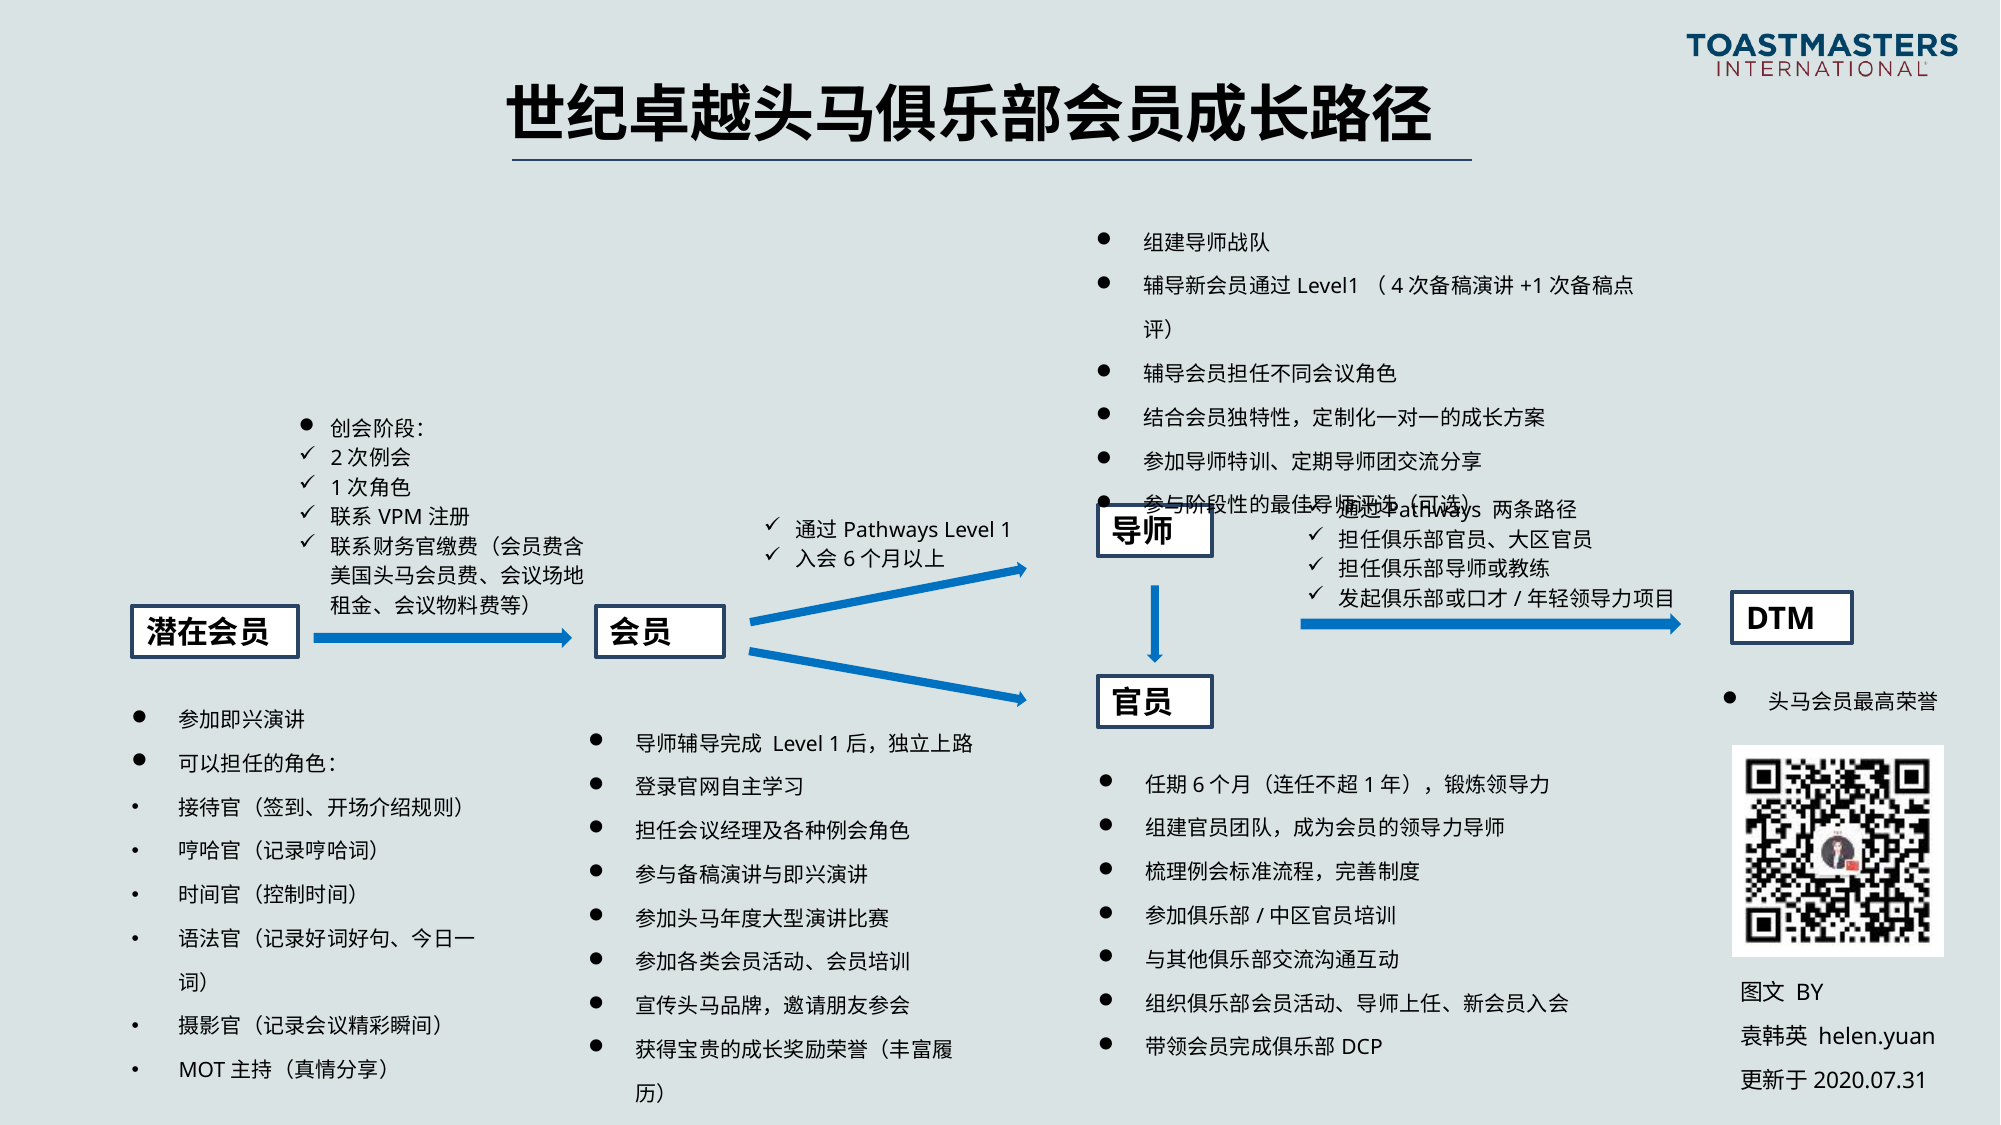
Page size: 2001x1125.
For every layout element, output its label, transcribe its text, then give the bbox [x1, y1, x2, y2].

text_box 导师 [1096, 524, 1214, 558]
text_box 创会阶段： 2次例会 1次角色 联系VPM注册 联系财务官缴费（会员费含美国头马会员费、会议场地租金、会议物料费等） [284, 403, 616, 625]
text_box 任期6个月（连任不超1年），锻炼领导力 组建官员团队，成为会员的领导力导师 梳理例会标准流程，完善制度 参加俱乐部/中区官员培训 与其他俱乐部交流沟通互动 组织俱乐部会员活动、导师上任、新会员入会 带领会员完成俱乐部DCP [1084, 745, 1600, 1066]
text_box 会员 [594, 604, 726, 659]
text_box 导师辅导完成 Level 1后，独立上路 登录官网自主学习 担任会议经理及各种例会角色 参与备稿演讲与即兴演讲 参加头马年度大型演讲比赛 参加各类会员活动、会员培训 宣传头马品牌，邀请朋友参会 获得宝贵的成长奖励荣誉（丰富履历） 创会会员专享：美国总部寄来会员资料包 [574, 704, 1008, 1125]
picture [1731, 745, 1944, 957]
text_box 官员 [1096, 674, 1214, 729]
text_box DTM [1730, 590, 1854, 645]
text_box 通过Pathways Level 1 入会6个月以上 [749, 504, 1039, 578]
text_box [746, 644, 1029, 709]
text_box [1144, 583, 1165, 665]
text_box [311, 625, 575, 650]
text_box 组建导师战队 辅导新会员通过Level1（4次备稿演讲+1次备稿点评） 辅导会员担任不同会议角色 结合会员独特性，定制化一对一的成长方案 参加导师特训、定期导师团交流分享 参与阶段性的最佳导师评选（可选） [1082, 203, 1683, 524]
text_box 世纪卓越头马俱乐部会员成长路径 [489, 67, 1472, 157]
text_box 参加即兴演讲 可以担任的角色： 接待官（签到、开场介绍规则） 哼哈官（记录哼哈词） 时间官（控制时间） 语法官（记录好词好句、今日一词） 摄影官（记录会议精彩瞬间） MOT主持（真情分享） [117, 681, 525, 1089]
text_box 头马会员最高荣誉 [1707, 662, 2000, 721]
text_box 通过Pathways 两条路径 担任俱乐部官员、大区官员 担任俱乐部导师或教练 发起俱乐部或口才/年轻领导力项目 [1293, 485, 1700, 618]
text_box [747, 578, 1010, 629]
picture [1674, 18, 1971, 87]
text_box 图文 BY 袁韩英 helen.yuan 更新于2020.07.31 [1726, 954, 1978, 1100]
text_box [1298, 618, 1684, 637]
text_box 潜在会员 [130, 604, 300, 659]
